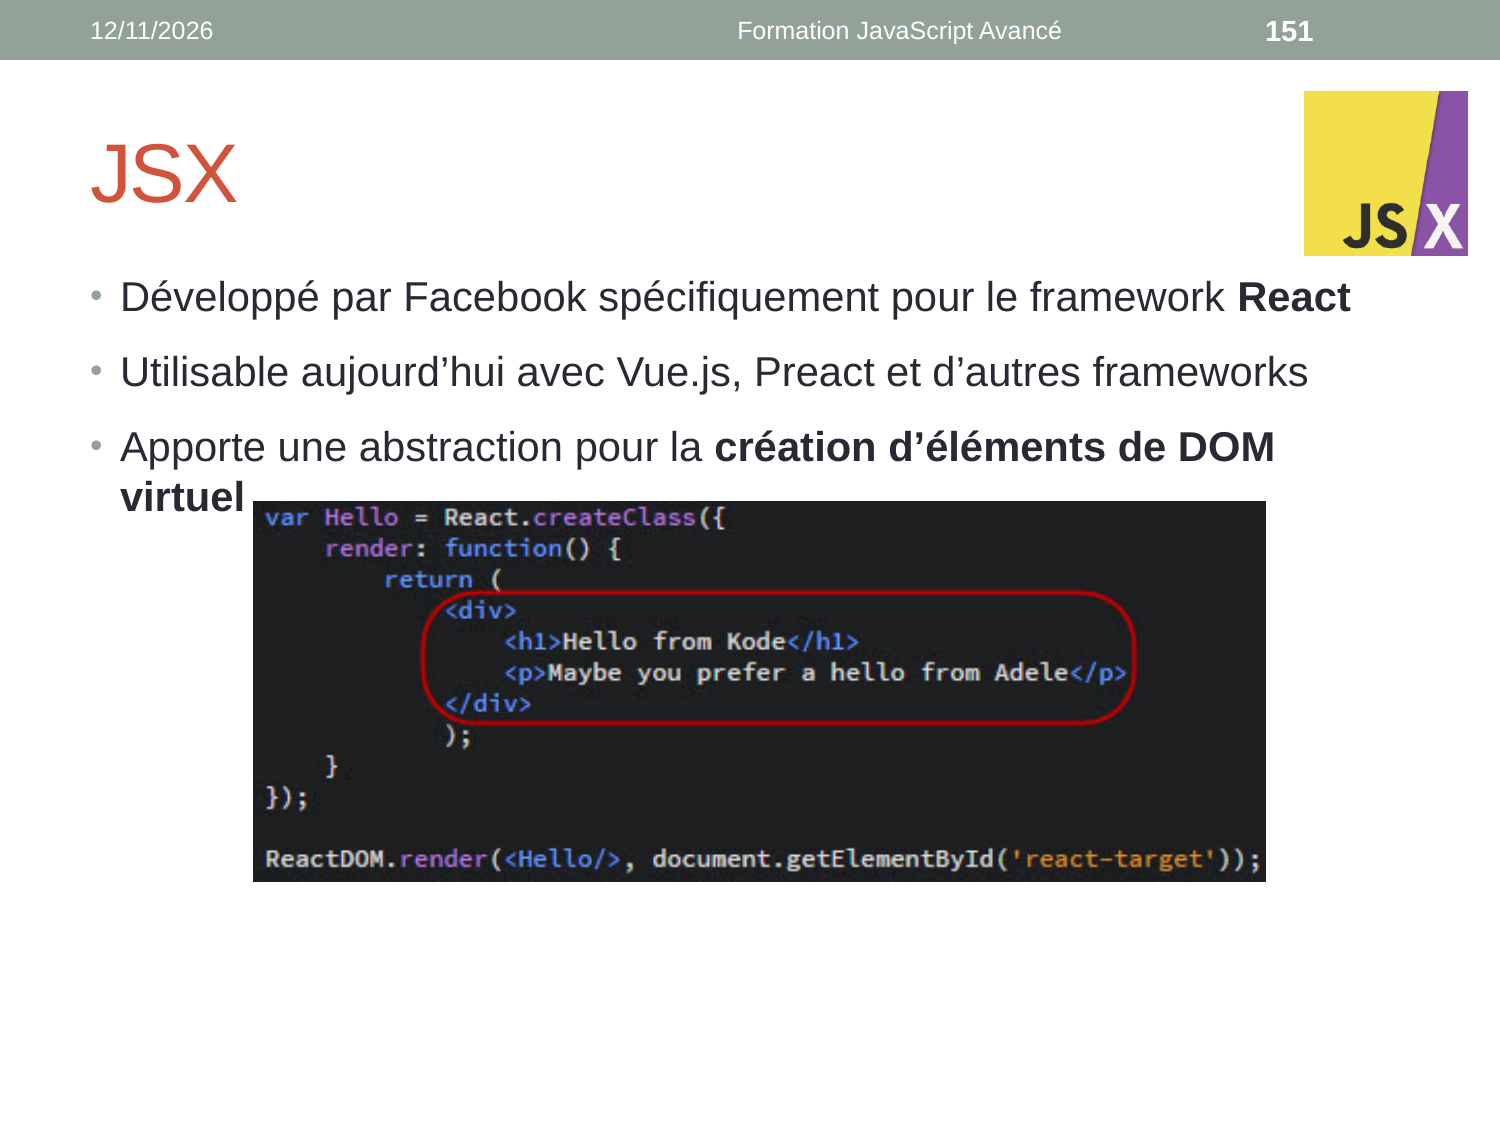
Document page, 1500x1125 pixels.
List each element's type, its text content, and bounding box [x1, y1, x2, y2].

picture [253, 501, 1266, 882]
picture [1304, 91, 1469, 256]
title JSX [75, 87, 1425, 250]
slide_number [75, 3, 550, 57]
list Développé par Facebook spécifiquement pour le framework React Utilisable aujourd’hui avec Vue.js, Preact et d’autres frameworks Apporte une abstraction pour la création d’éléments de DOM virtuel [75, 262, 1425, 1063]
footer Formation JavaScript Avancé [562, 3, 1238, 57]
slide_number 151 [1250, 3, 1425, 57]
